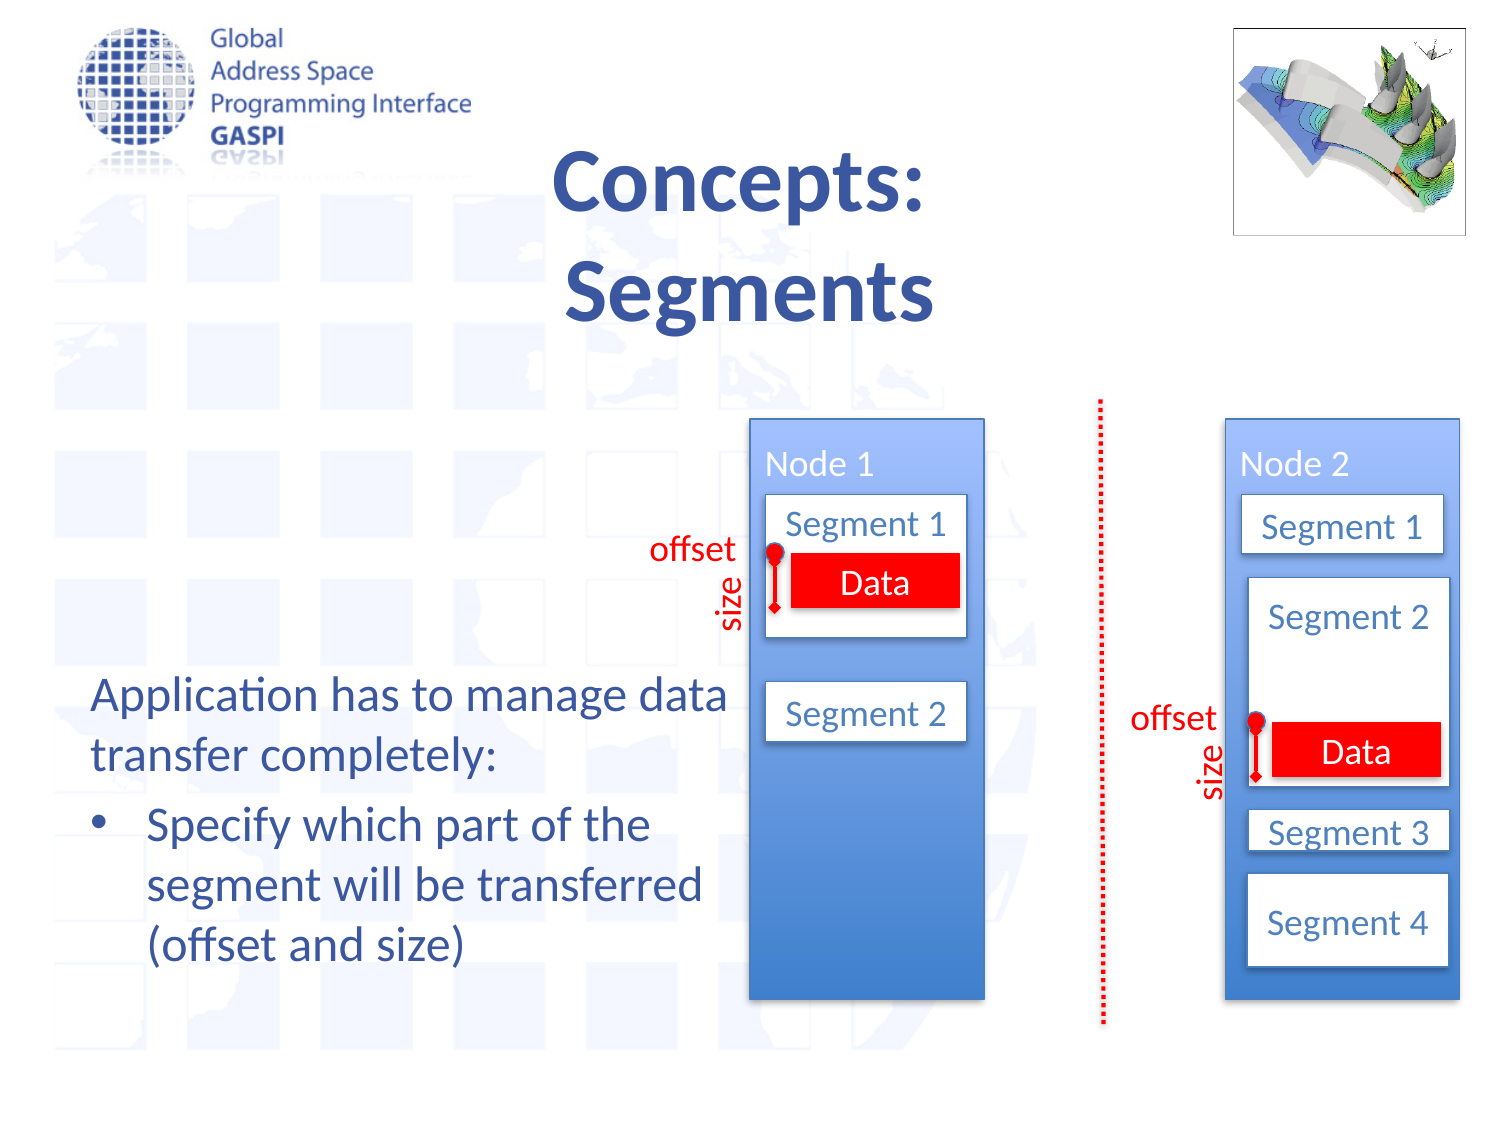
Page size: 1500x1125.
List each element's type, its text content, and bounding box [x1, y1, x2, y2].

text_box Segment 1 [1241, 494, 1444, 555]
text_box offset [634, 516, 752, 577]
text_box size [695, 561, 756, 648]
text_box offset [1115, 685, 1233, 746]
text_box barrier [765, 548, 962, 617]
text_box Node 2 [1225, 418, 1460, 1000]
text_box Segment 2 [1247, 577, 1451, 787]
text_box Segment 4 [1246, 872, 1450, 968]
text_box Data [1272, 722, 1441, 777]
picture [0, 0, 1500, 1070]
text_box Node 1 [749, 418, 985, 1000]
text_box In the meanwhile inner elements are done in parallel! [1259, 718, 1444, 783]
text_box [1100, 399, 1104, 1026]
text_box Segment 1 [765, 494, 968, 639]
text_box [764, 542, 785, 559]
text_box [1245, 711, 1266, 729]
text_box size [1177, 730, 1237, 816]
list Application has to manage data transfer completely: Specify which part of the segment will be transferred (offset and size) [74, 653, 749, 1010]
text_box Data [791, 553, 960, 608]
title Concepts: Segments [74, 148, 1426, 312]
text_box Segment 2 [765, 681, 968, 743]
text_box Segment 3 [1247, 809, 1451, 852]
